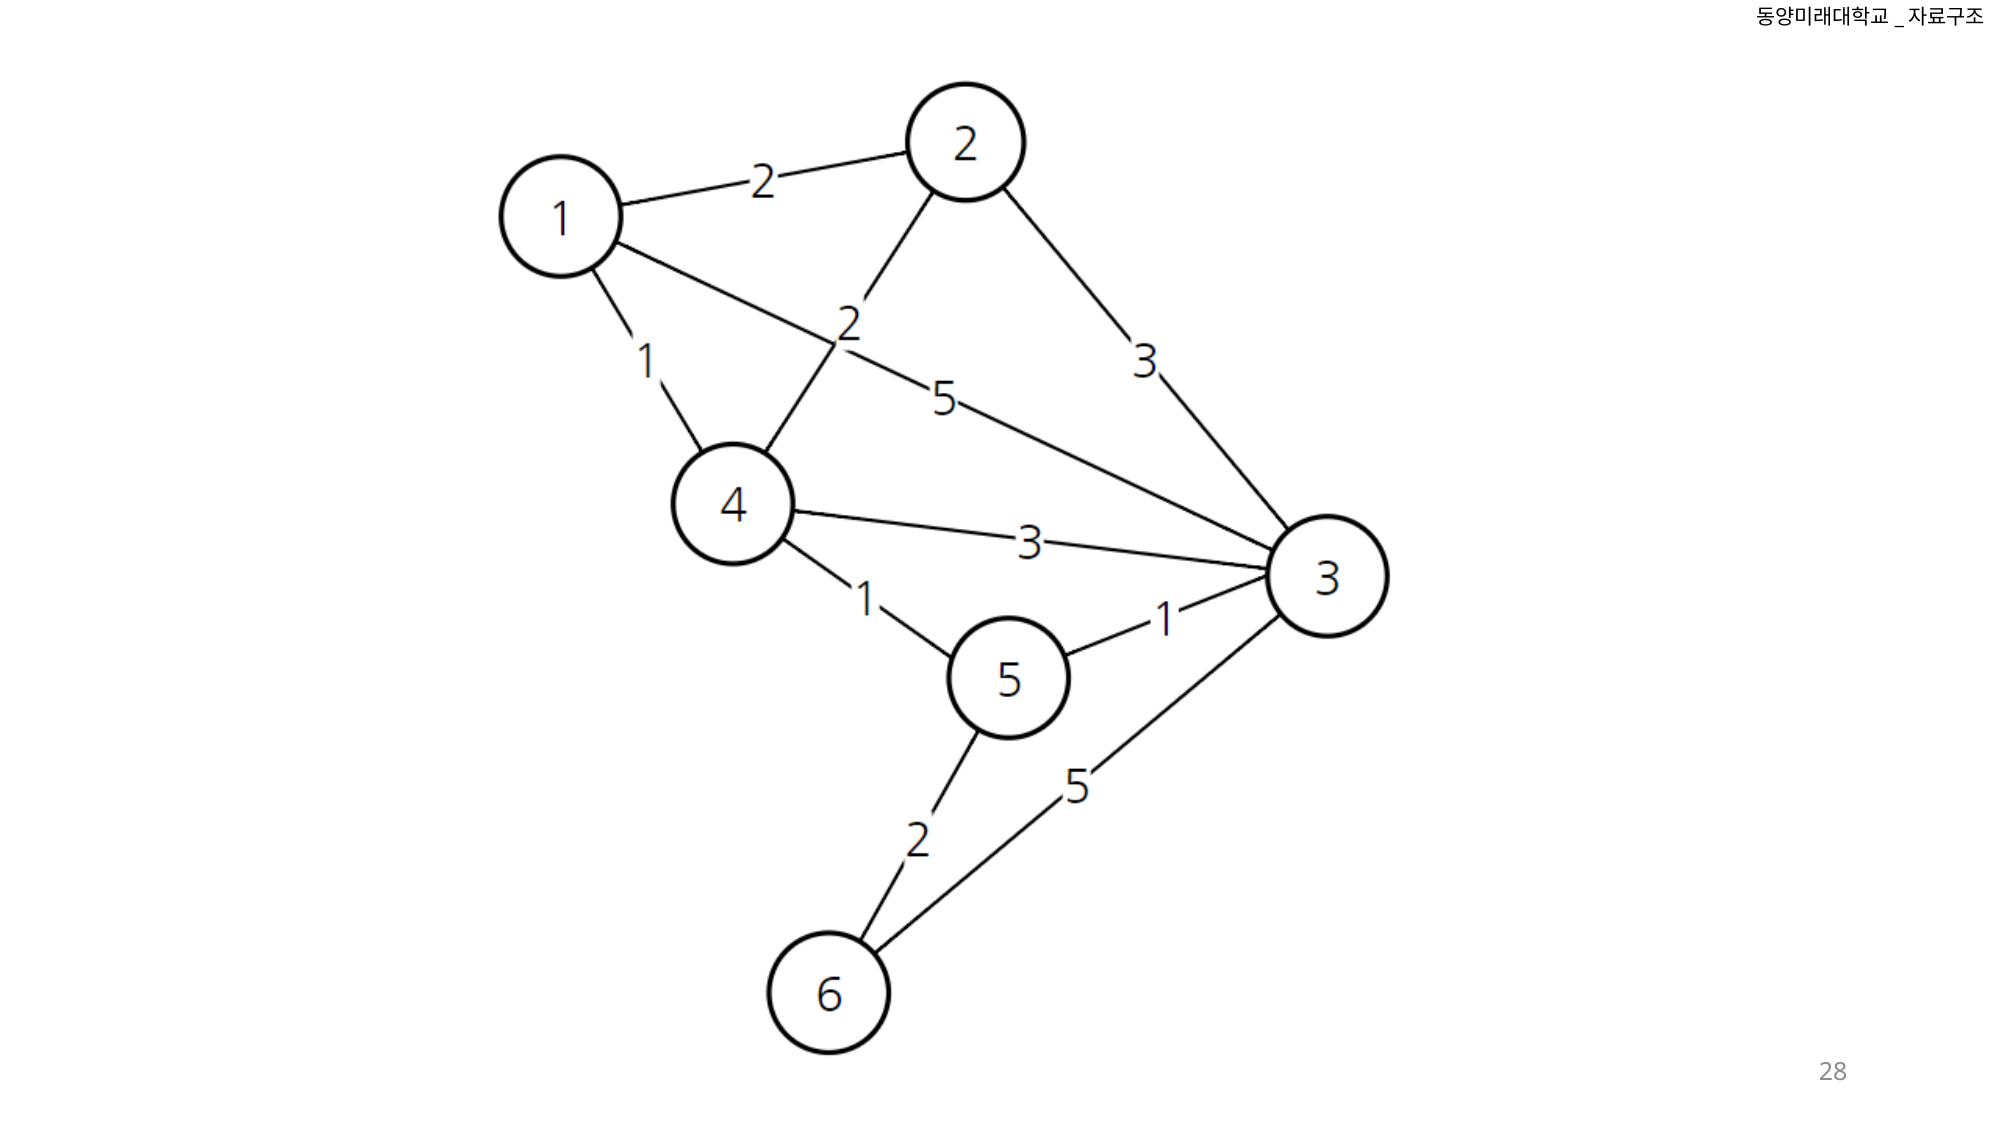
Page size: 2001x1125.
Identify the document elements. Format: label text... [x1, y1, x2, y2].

slide_number 28 [1412, 1042, 1863, 1103]
picture [441, 40, 1559, 1085]
text_box 동양미래대학교_자료구조 [1474, 0, 2000, 120]
